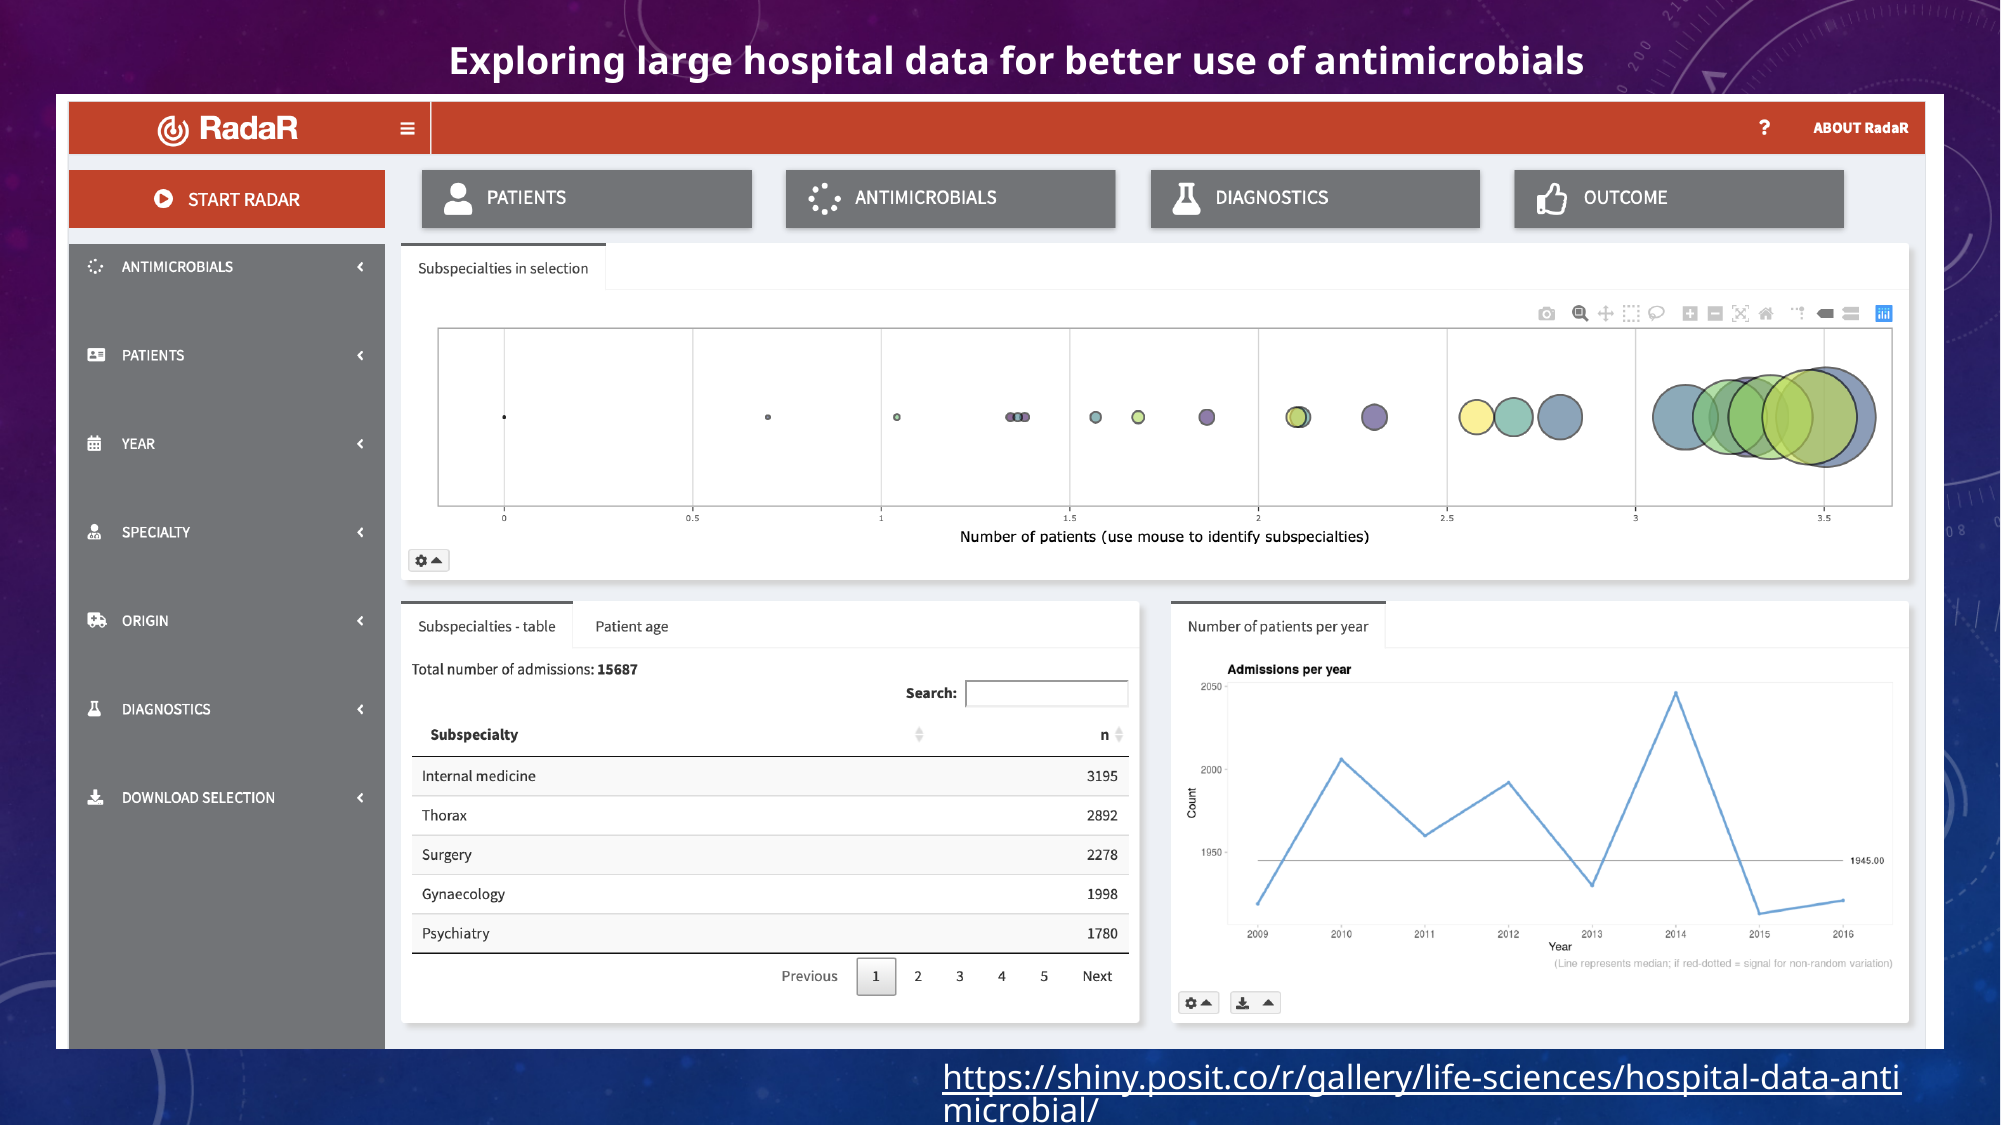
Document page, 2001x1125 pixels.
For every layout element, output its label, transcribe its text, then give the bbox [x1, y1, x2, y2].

picture [0, 0, 2001, 1125]
text_box Exploring large hospital data for better use of antimicrobials [433, 29, 1636, 89]
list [56, 93, 1944, 1050]
text_box https://shiny.posit.co/r/gallery/life-sciences/hospital-data-antimicrobial/ [927, 1060, 1944, 1109]
